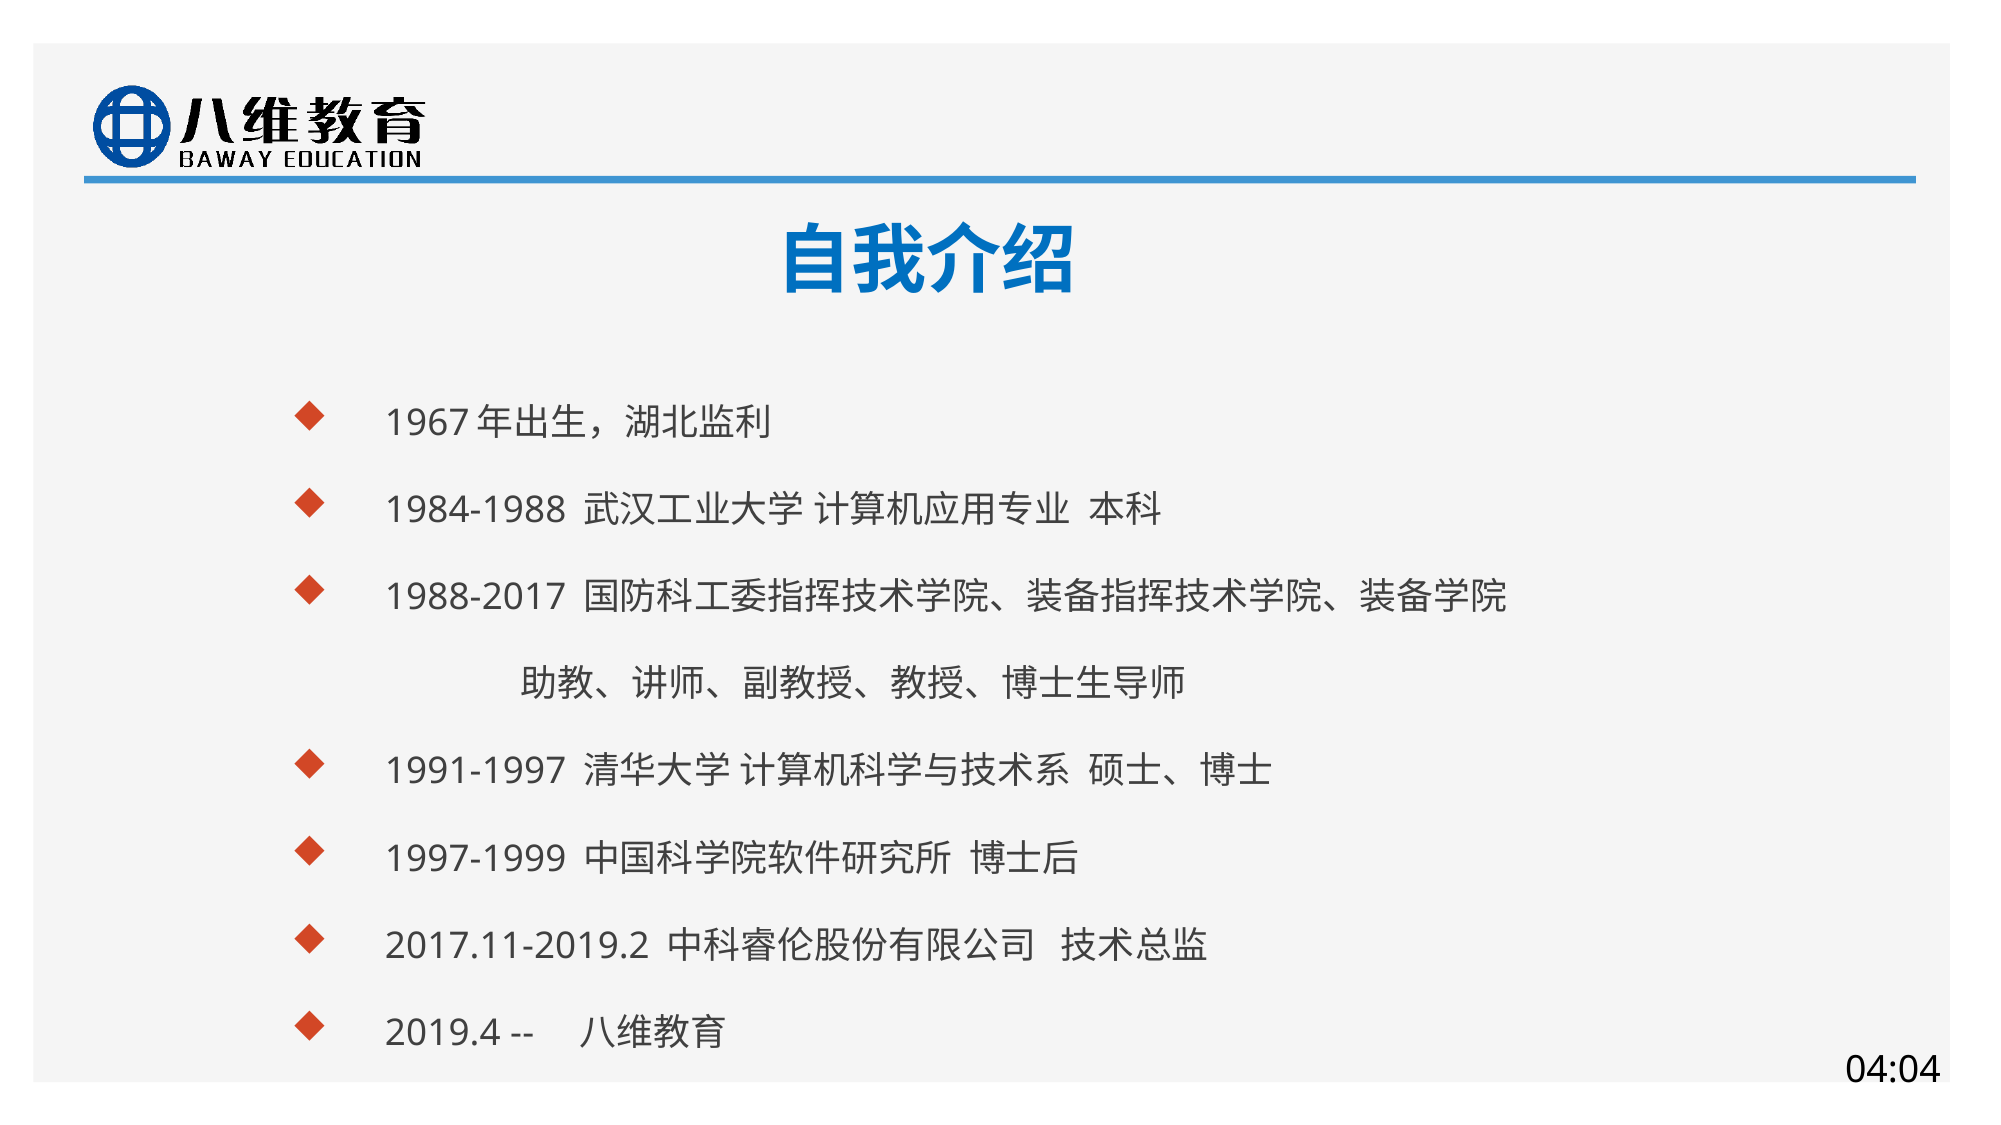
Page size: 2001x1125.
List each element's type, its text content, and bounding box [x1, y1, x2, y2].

list 1967年出生，湖北监利 1984-1988 武汉工业大学 计算机应用专业 本科 1988-2017 国防科工委指挥技术学院、装备指挥技术学院、装备学院 助教、讲师、副教授、教授、博士生导师 1991-1997 清华大学 计算机科学与技术系 硕士、博士 1997-1999 中国科学院软件研究所 博士后 2017.11-2019.2 中科睿伦股份有限公司 技术总监 2019.4 -- 八维教育 [276, 382, 1779, 1064]
picture [84, 81, 433, 176]
subtitle 自我介绍 [107, 203, 1746, 333]
